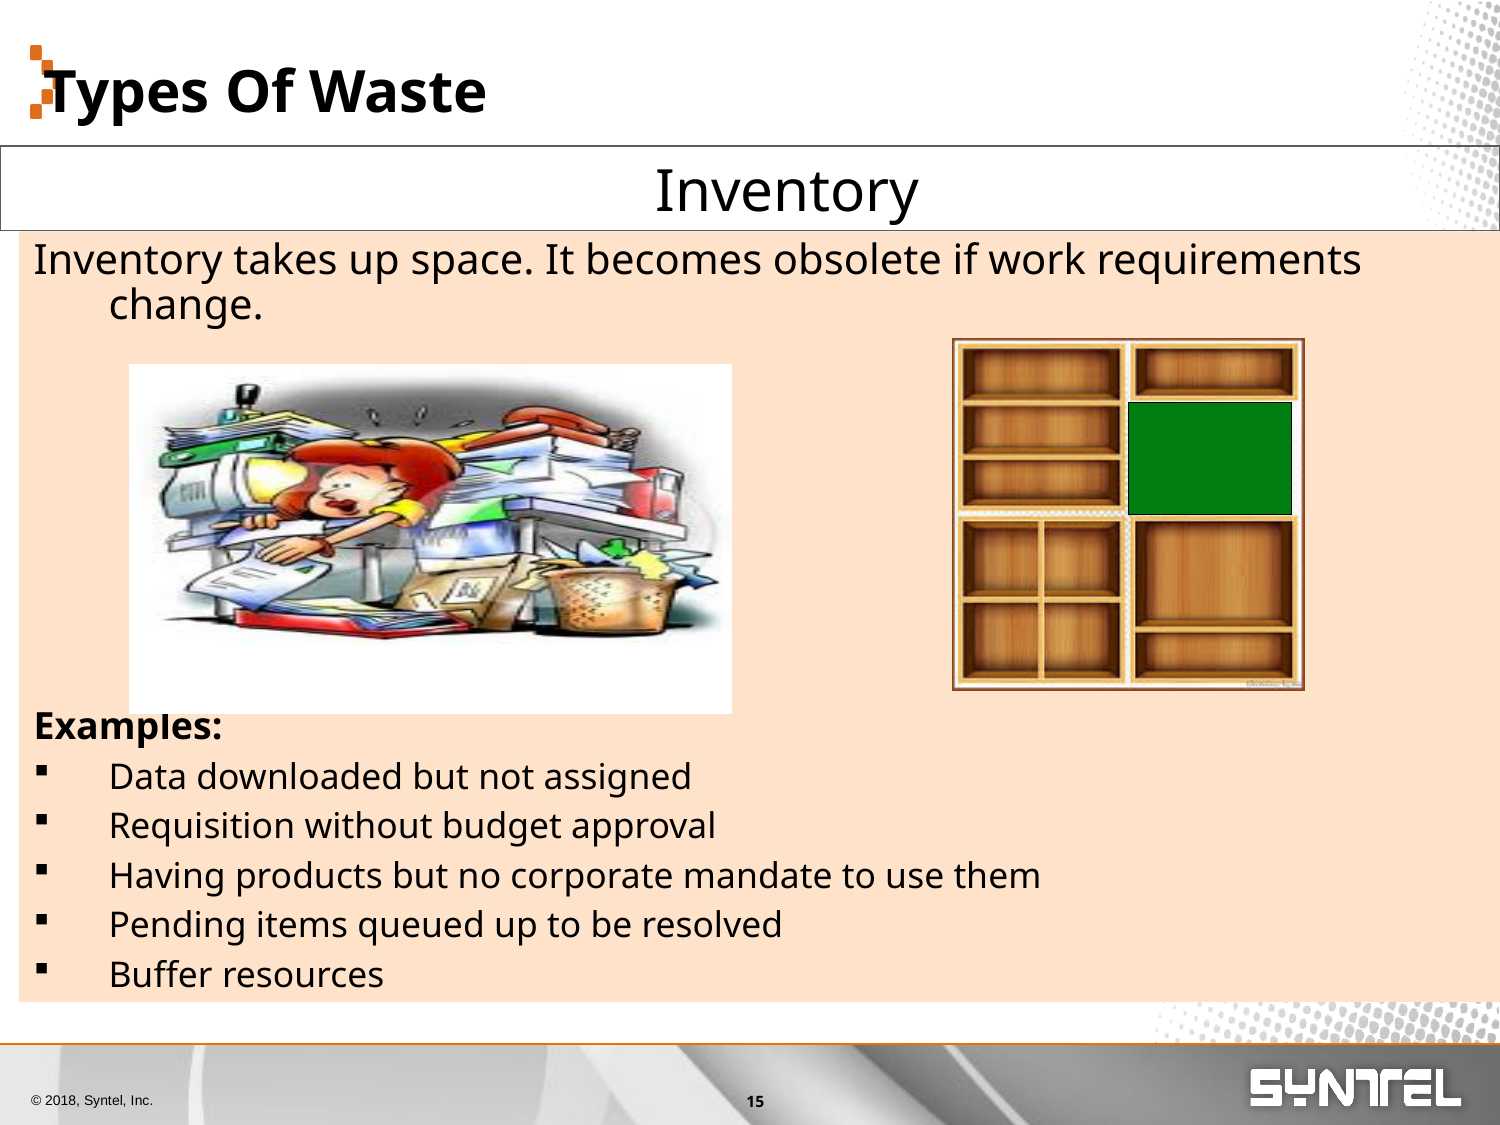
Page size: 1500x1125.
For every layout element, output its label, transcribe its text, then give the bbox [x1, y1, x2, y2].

text_box Inventory takes up space. It becomes obsolete if work requirements change. Examples: Data downloaded but not assigned Requisition without budget approval Having products but no corporate mandate to use them Pending items queued up to be resolved Buffer resources [18, 231, 1500, 1002]
text_box Inventory [0, 145, 1500, 231]
picture [1250, 1069, 1462, 1112]
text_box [952, 338, 1305, 691]
text_box Types Of Waste [29, 39, 1292, 140]
picture [128, 364, 732, 714]
